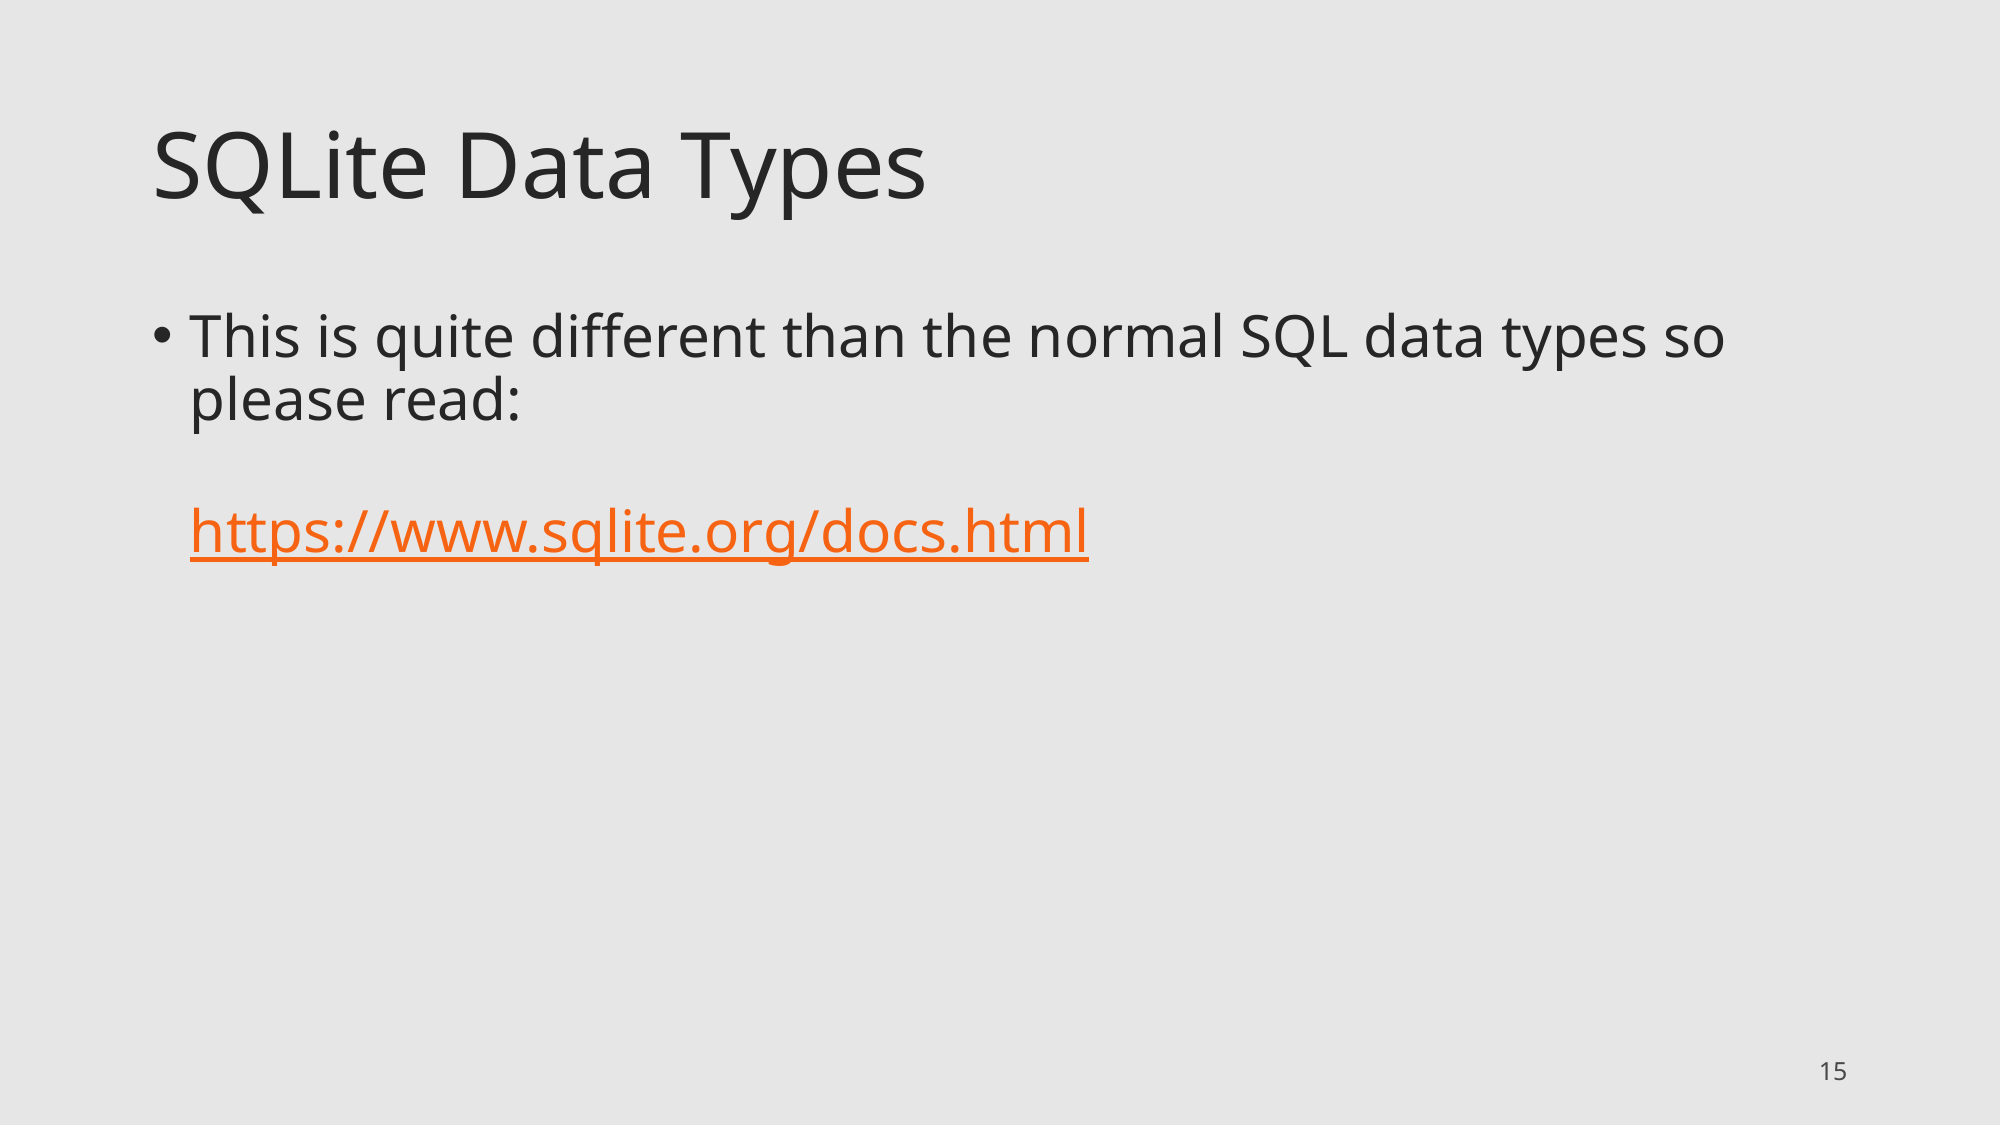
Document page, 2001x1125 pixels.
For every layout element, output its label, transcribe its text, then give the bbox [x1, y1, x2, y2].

list This is quite different than the normal SQL data types so please read: https://www.sqlite.org/docs.html [137, 299, 1863, 1014]
title SQLite Data Types [137, 59, 1863, 278]
slide_number 15 [1412, 1042, 1863, 1103]
